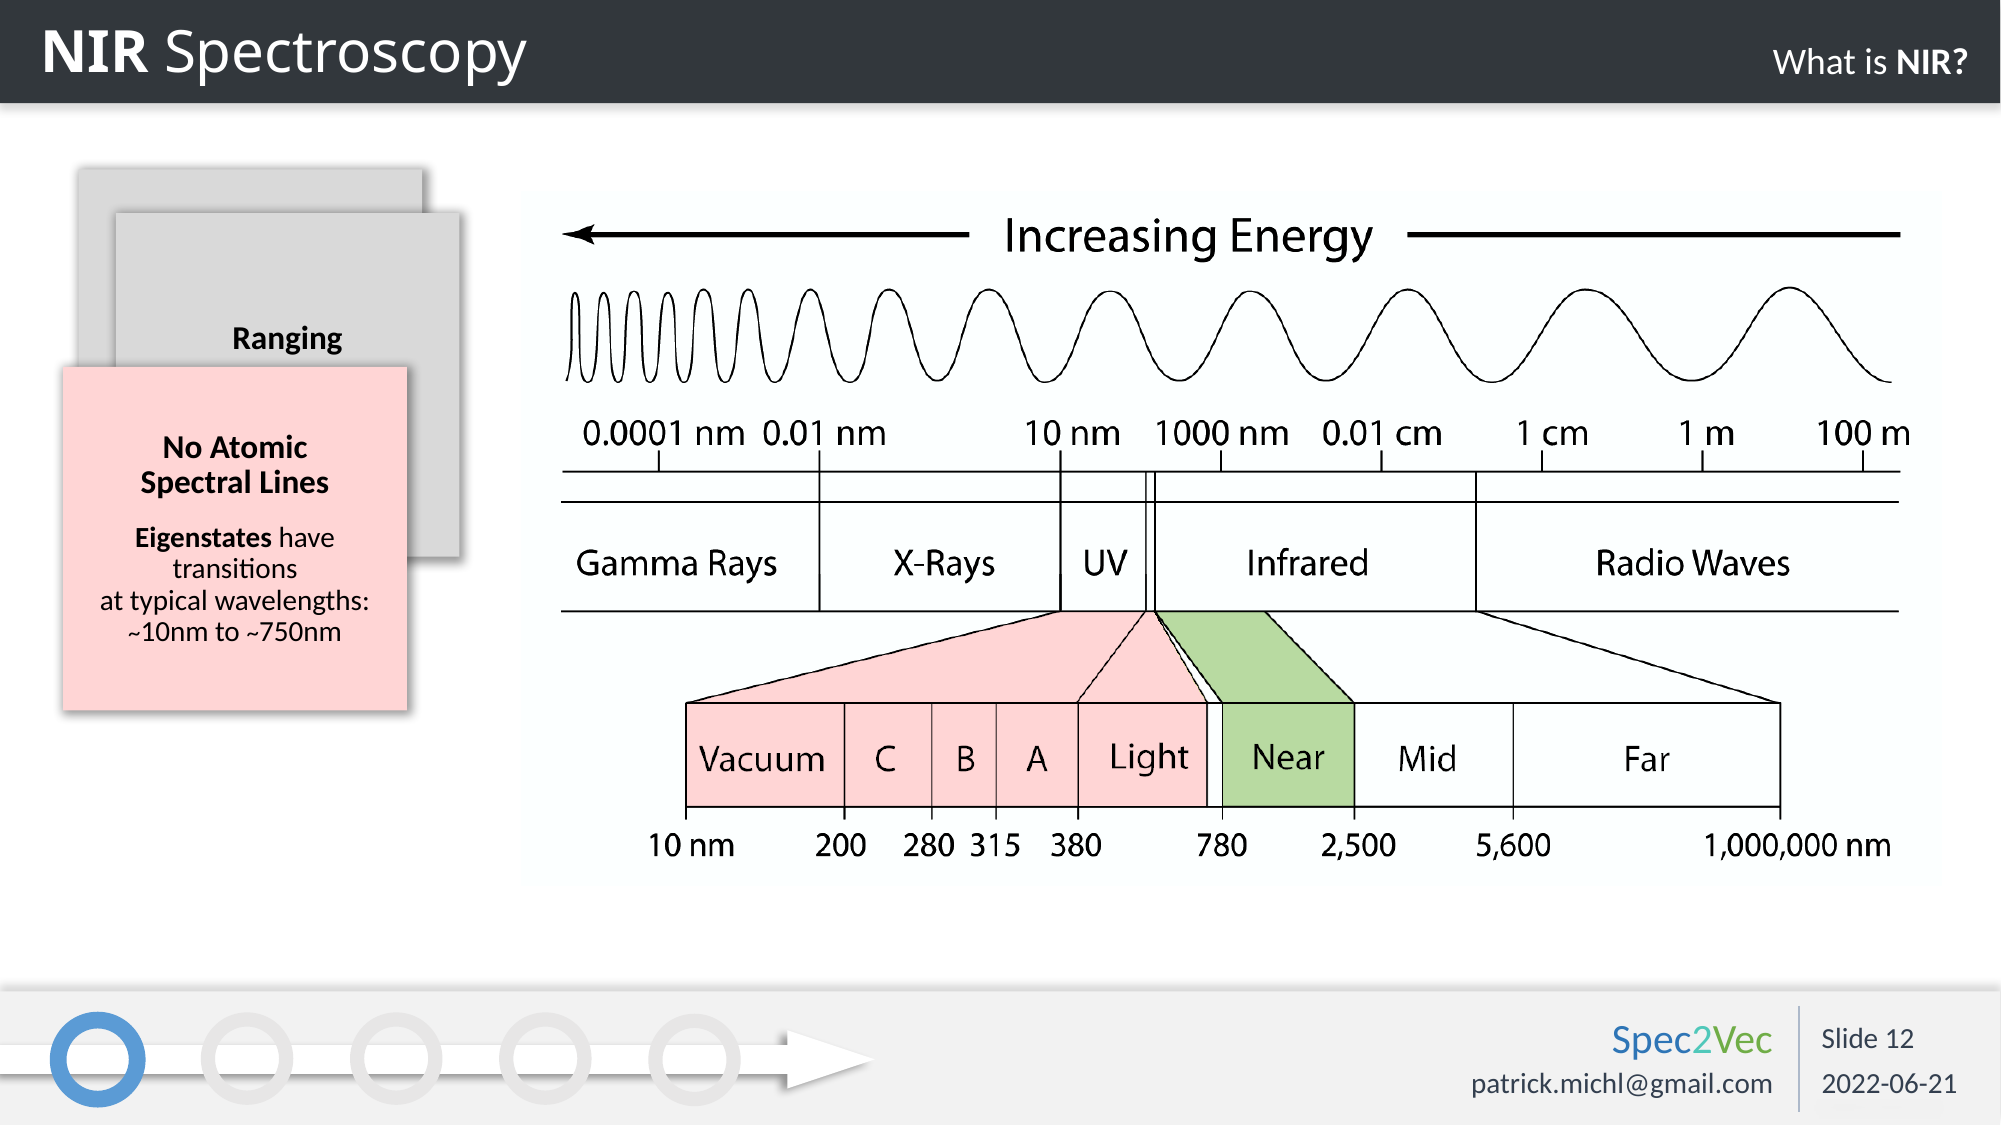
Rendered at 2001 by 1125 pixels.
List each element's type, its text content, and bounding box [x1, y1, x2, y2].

picture [521, 191, 1942, 886]
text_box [115, 362, 419, 557]
text_box NIR = Near Infrared Region in the EM spectrum [78, 169, 423, 359]
text_box What is NIR? [1285, 29, 1985, 90]
text_box Ranging from ~780nm to ~2500nm [115, 213, 460, 557]
text_box No Atomic Spectral Lines Eigenstates have transitions at typical wavelengths: ~10nm to ~750nm [63, 366, 407, 711]
text_box NIR Spectroscopy [25, 5, 1922, 102]
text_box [49, 1011, 146, 1108]
